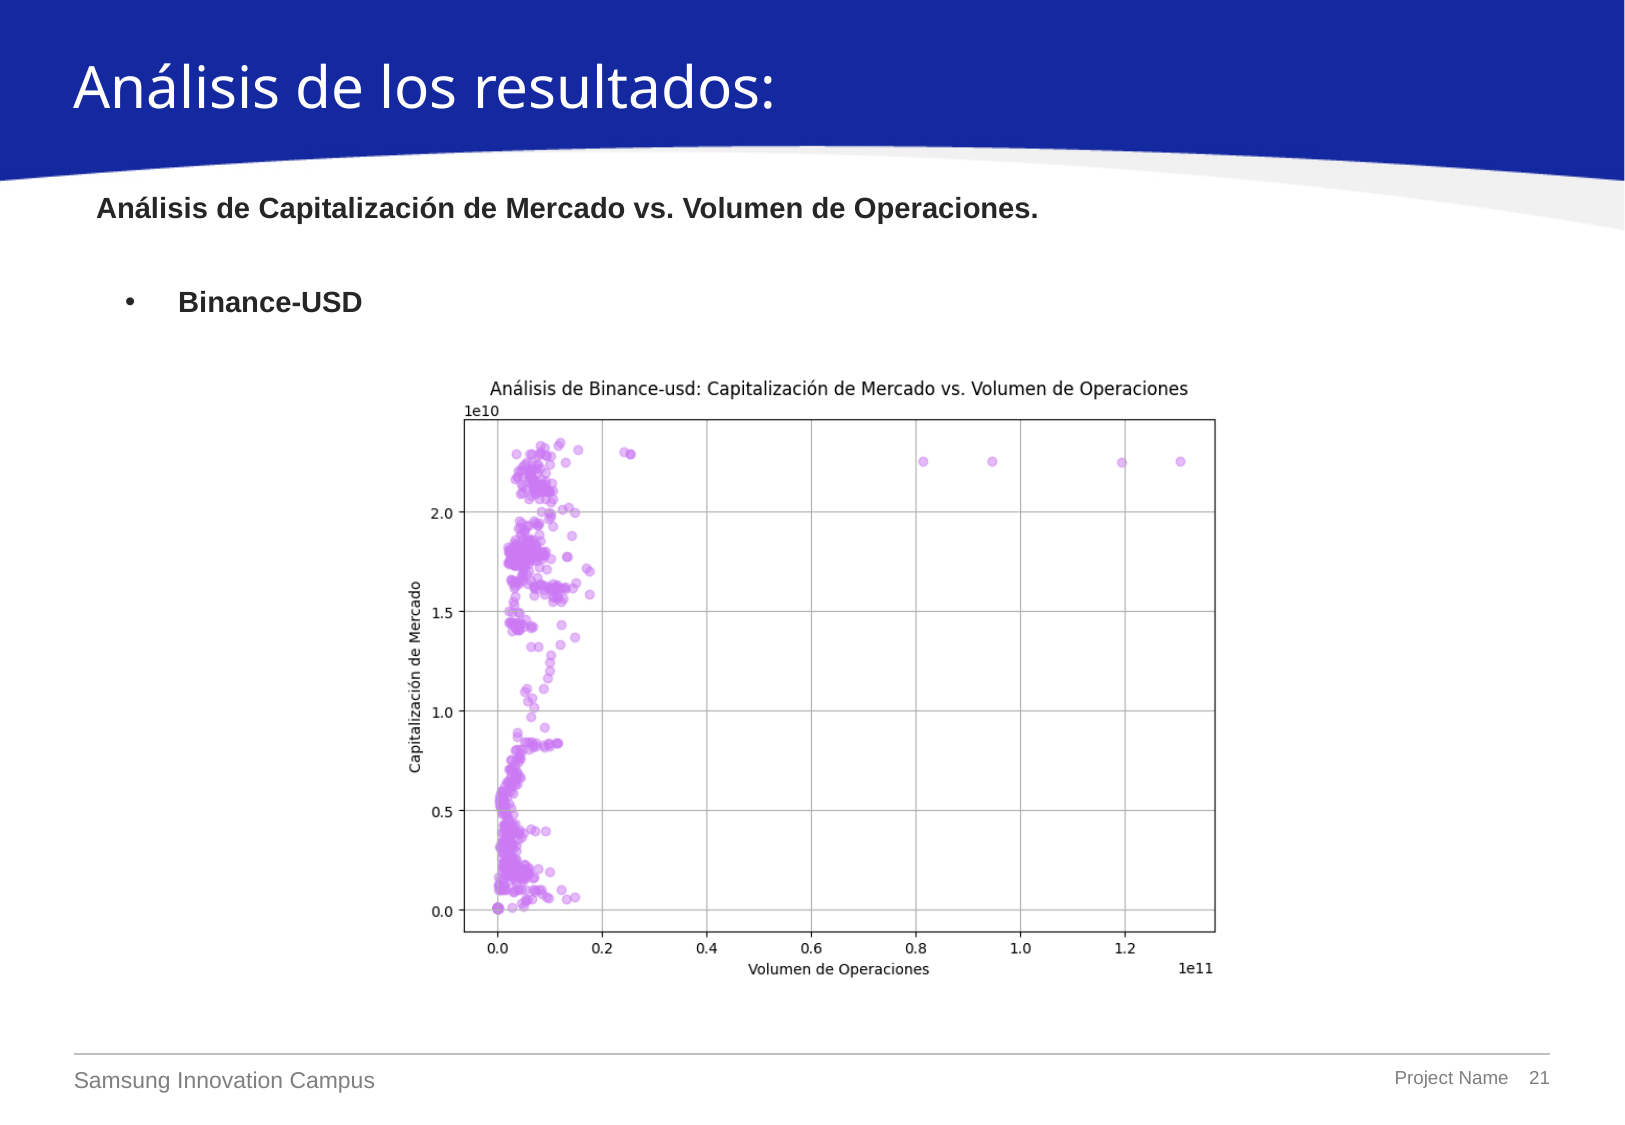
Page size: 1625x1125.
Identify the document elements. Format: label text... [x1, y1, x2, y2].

text_box Análisis de los resultados: [73, 50, 1475, 121]
picture [0, 0, 1625, 1125]
text_box Análisis de Capitalización de Mercado vs. Volumen de Operaciones. [73, 179, 1081, 251]
text_box Binance-USD [103, 273, 908, 345]
